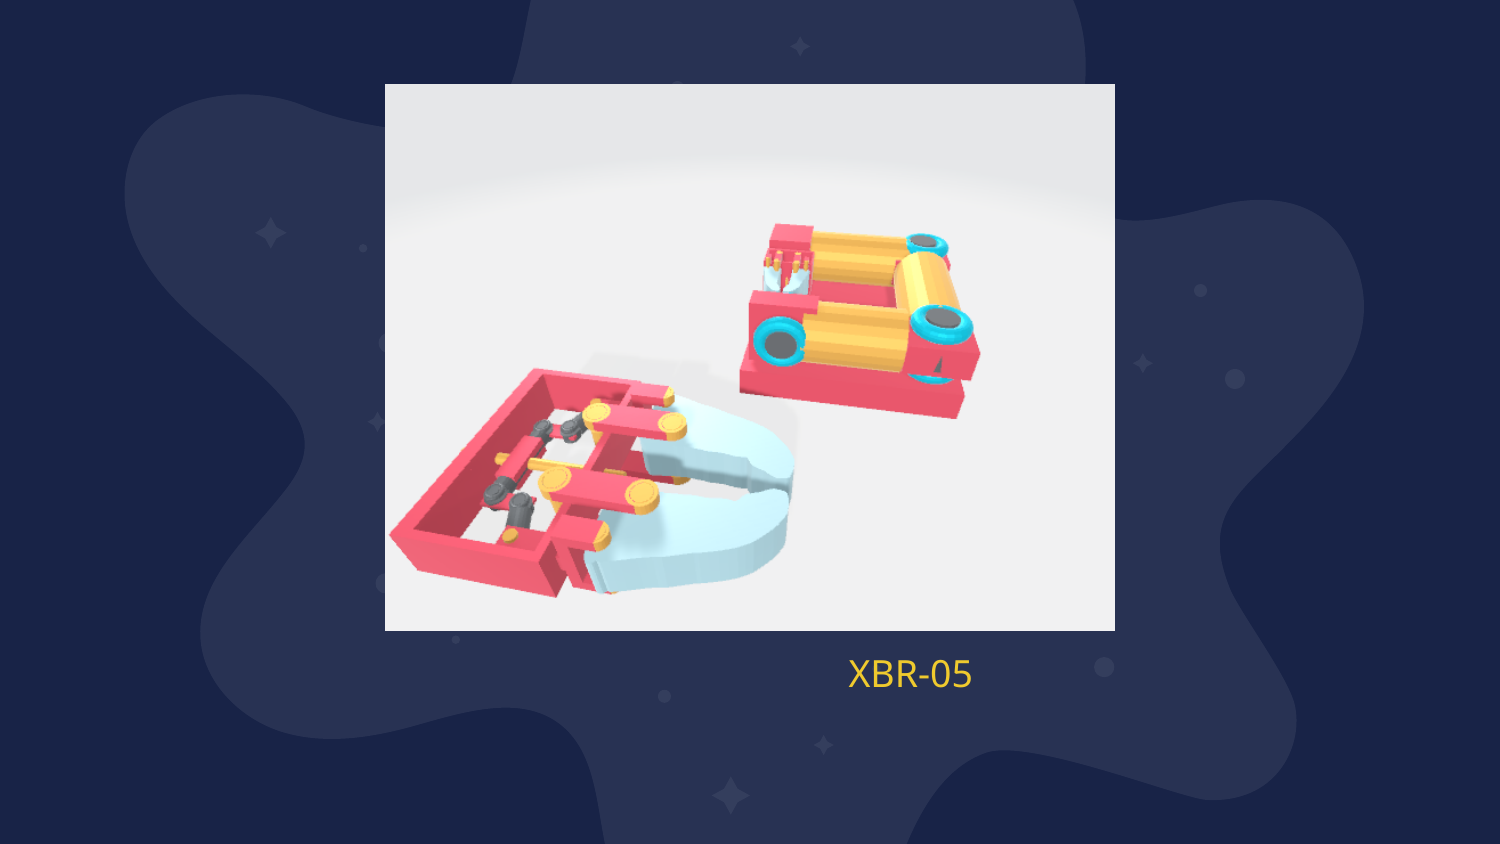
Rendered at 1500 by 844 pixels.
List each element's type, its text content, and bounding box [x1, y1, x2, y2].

title XBR-05 [599, 625, 1223, 711]
picture [385, 83, 1115, 631]
